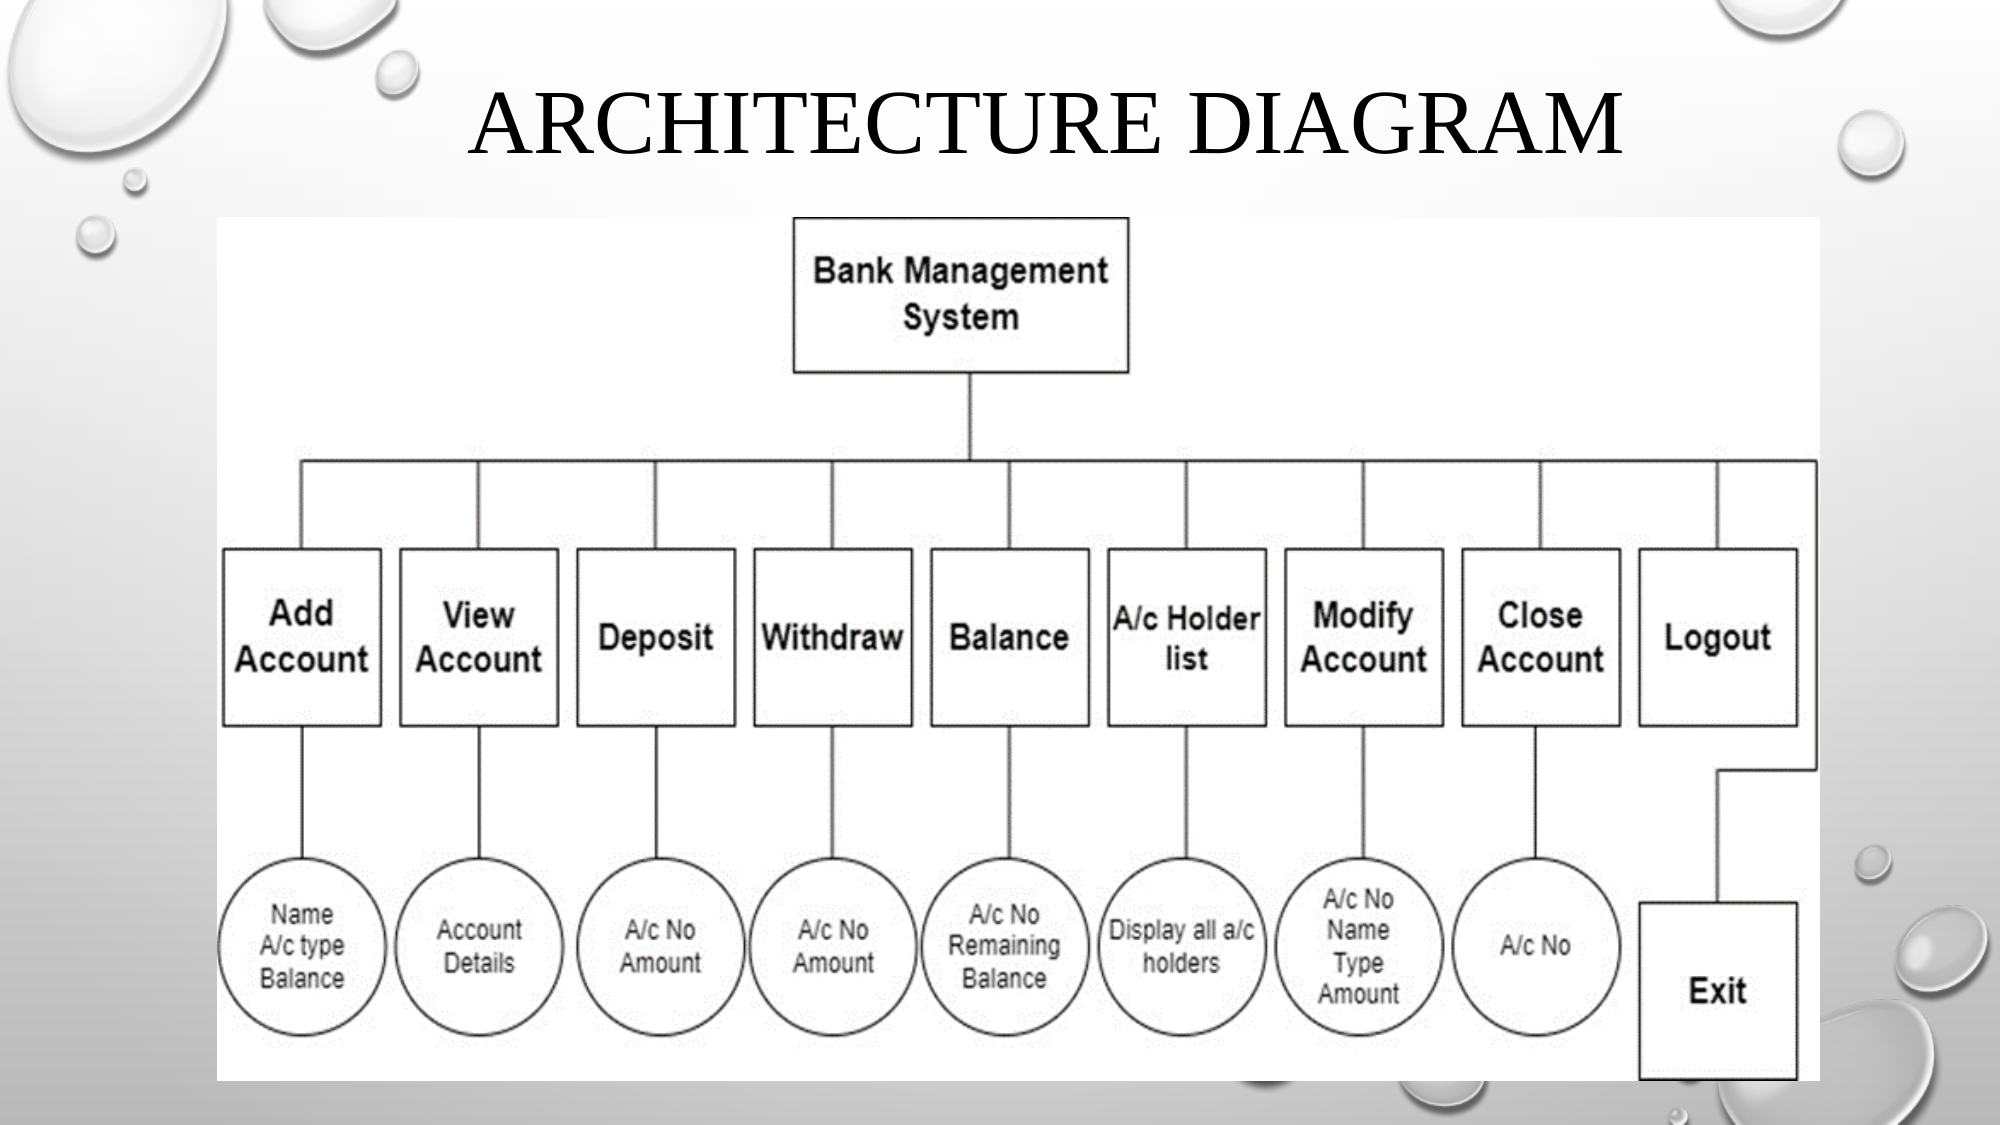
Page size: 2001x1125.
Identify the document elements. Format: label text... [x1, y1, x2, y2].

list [217, 217, 1820, 1081]
picture [0, 0, 2000, 1125]
title Architecture Diagram [447, 53, 1648, 196]
